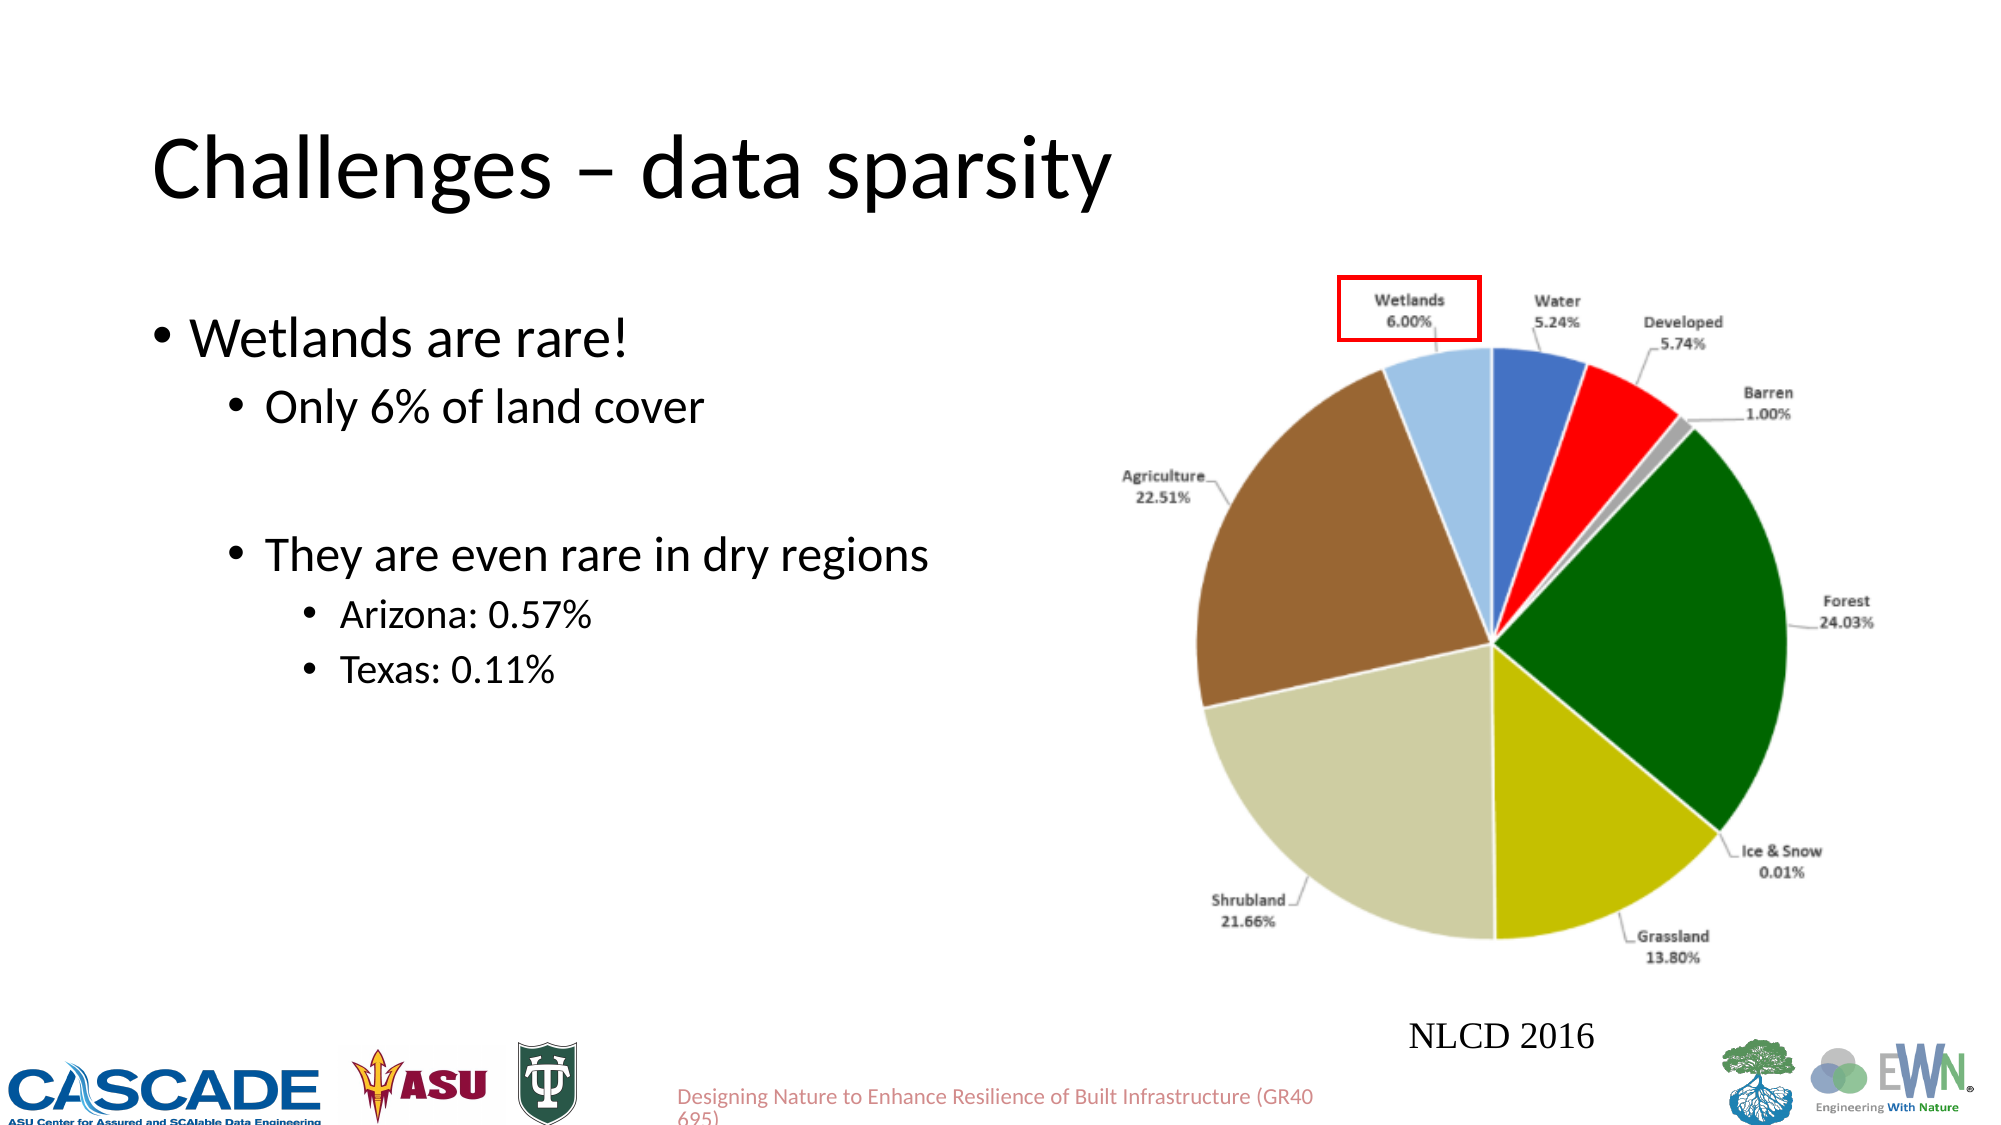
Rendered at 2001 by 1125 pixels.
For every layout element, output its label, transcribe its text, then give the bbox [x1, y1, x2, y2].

picture [337, 1045, 506, 1125]
title Challenges – data sparsity [137, 59, 1863, 278]
picture [1807, 1042, 1986, 1122]
text_box NLCD 2016 [1252, 1004, 1752, 1064]
list Wetlands are rare! Only 6% of land cover They are even rare in dry regions Arizona: 0.57% Texas: 0.11% [137, 299, 1000, 1014]
picture [1716, 1035, 1801, 1125]
picture [518, 1042, 577, 1125]
picture [1103, 282, 1901, 991]
footer Designing Nature to Enhance Resilience of Built Infrastructure (GR40695) [662, 1065, 1338, 1125]
text_box [1338, 276, 1481, 282]
